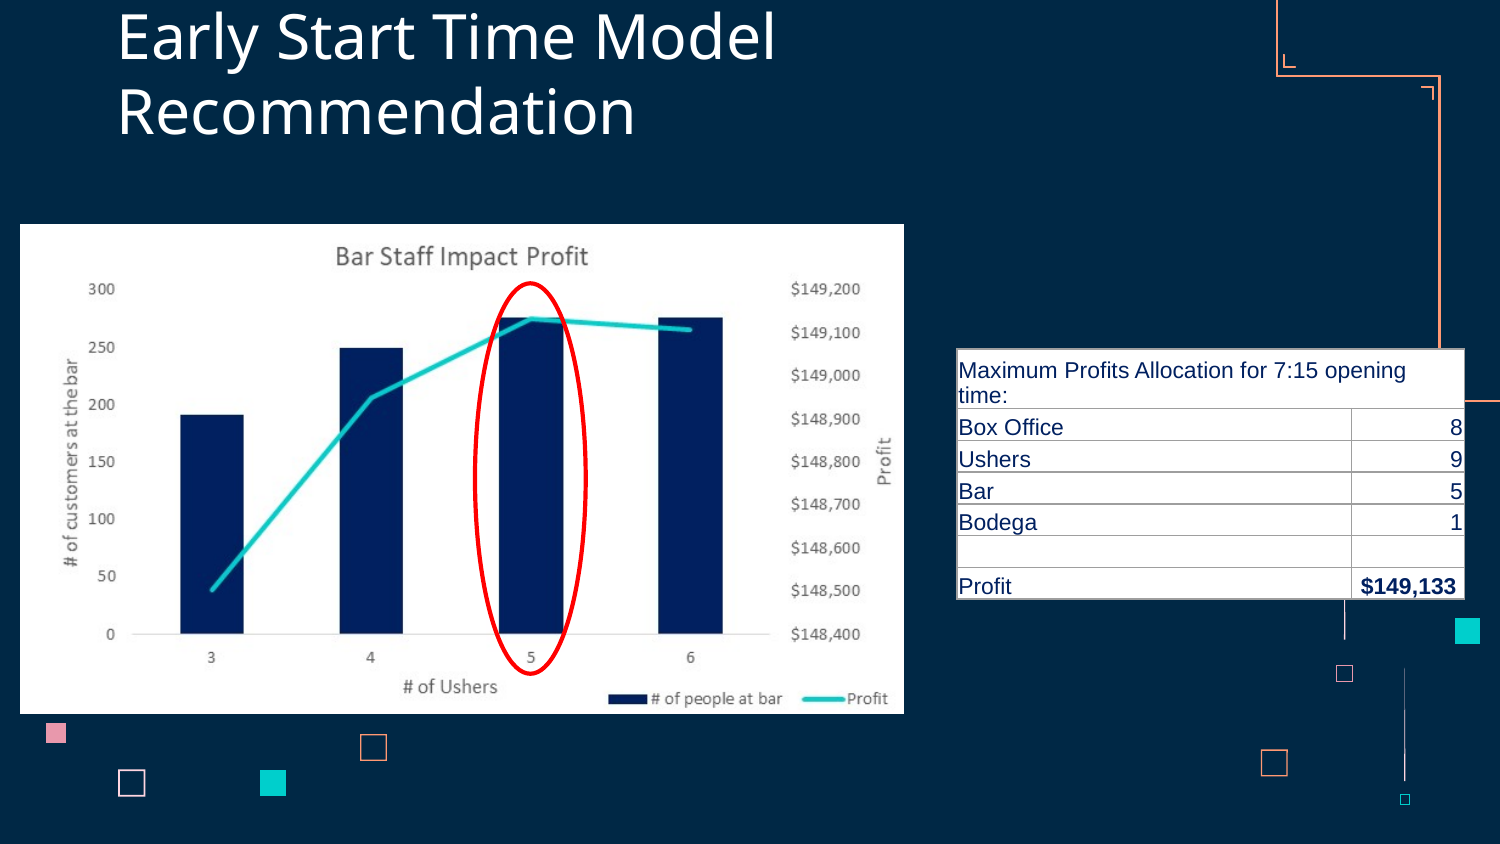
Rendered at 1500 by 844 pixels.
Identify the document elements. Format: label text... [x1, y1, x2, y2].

table_cell [958, 536, 1351, 567]
table_cell Ushers [958, 441, 1351, 471]
table_cell 8 [1352, 410, 1464, 440]
picture [20, 224, 904, 714]
table_cell $149,133 [1352, 568, 1464, 598]
table_cell Box Office [958, 409, 1351, 440]
table_cell Profit [958, 568, 1351, 598]
table_cell 5 [1352, 473, 1464, 503]
table_cell [1352, 536, 1464, 567]
table_cell 1 [1352, 505, 1464, 535]
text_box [1260, 0, 1500, 402]
table_header Maximum Profits Allocation for 7:15 opening time: [958, 350, 1258, 408]
table_cell Bar [958, 473, 1351, 503]
title Early Start Time Model Recommendation [101, 67, 1255, 163]
table_cell Bodega [958, 505, 1351, 535]
table_cell 9 [1352, 441, 1464, 471]
